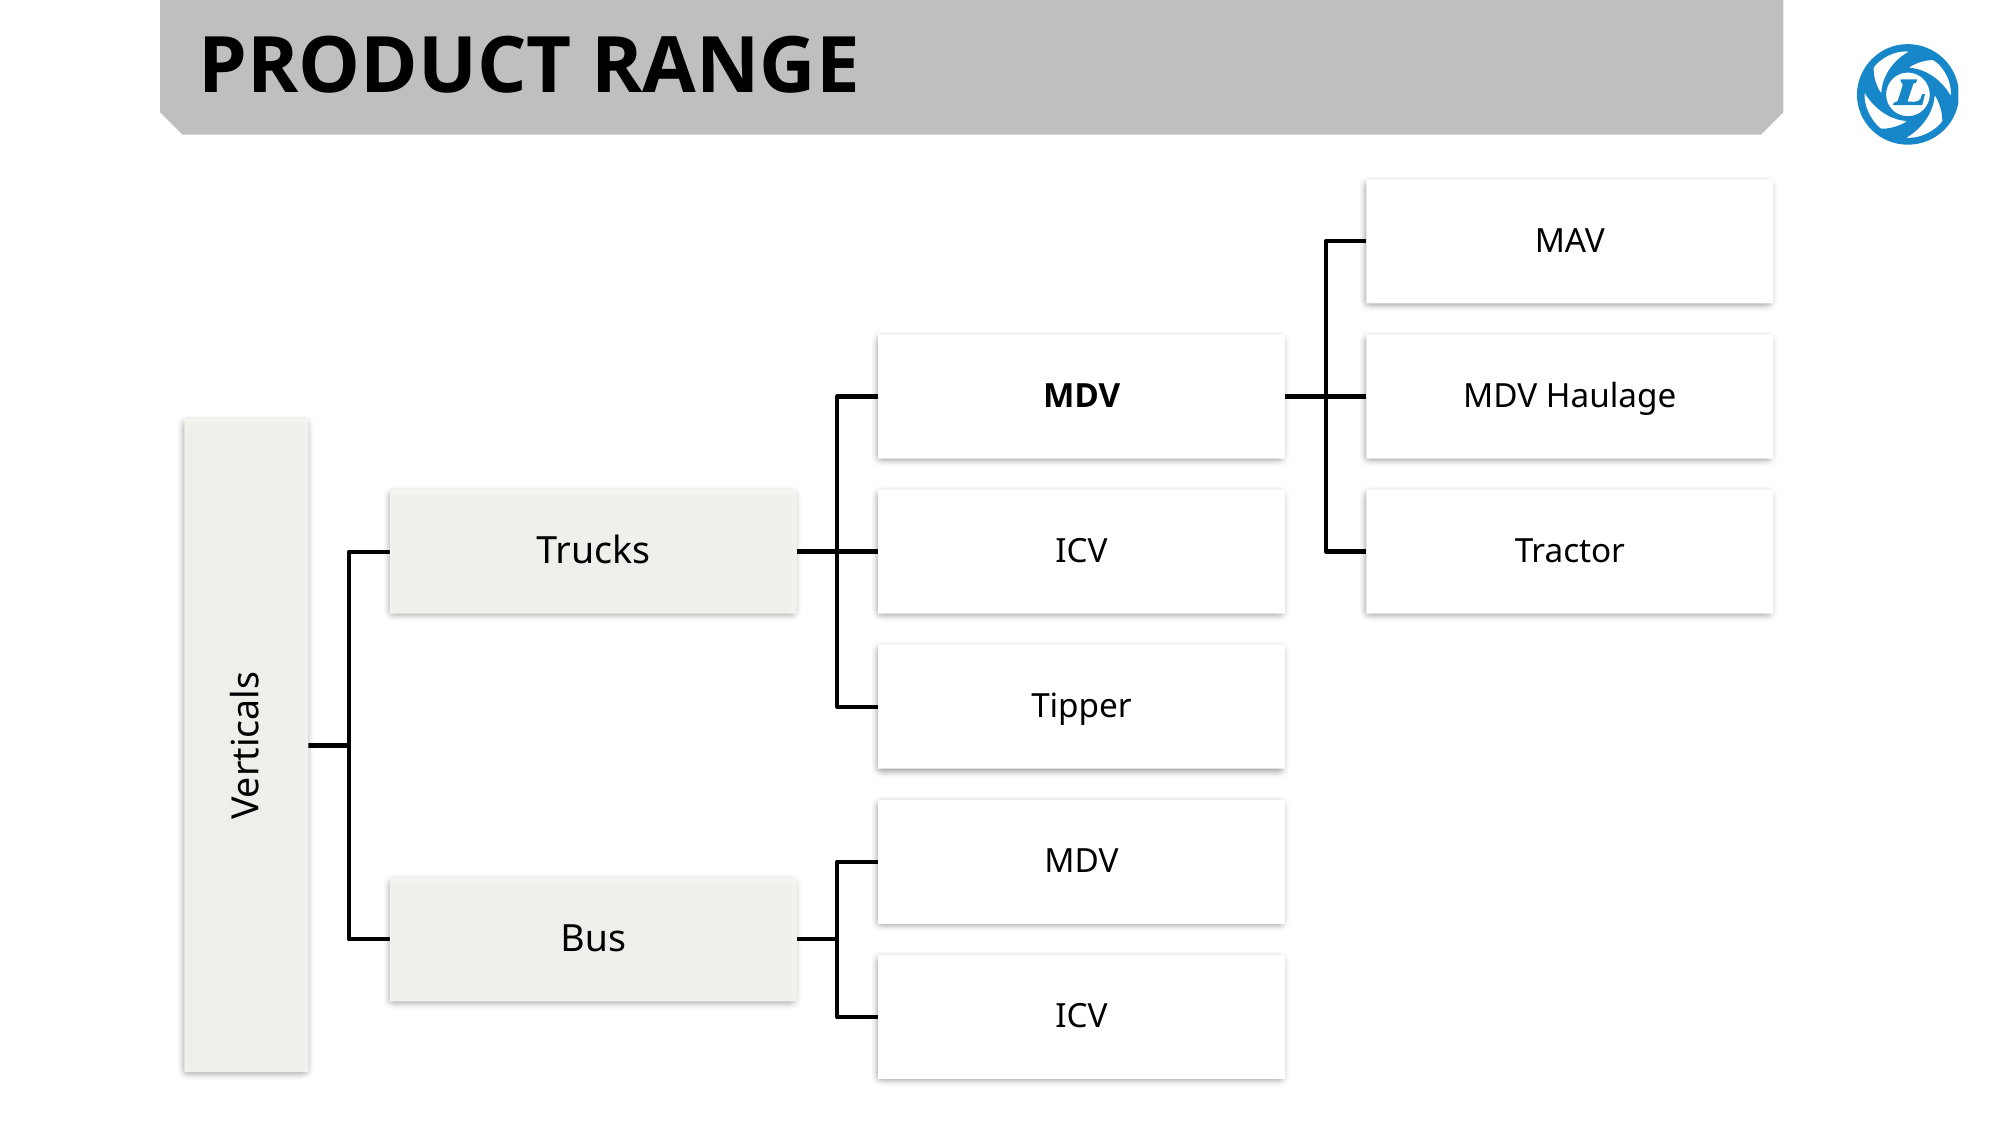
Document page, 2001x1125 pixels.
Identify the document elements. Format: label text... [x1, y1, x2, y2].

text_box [40, 178, 1917, 1080]
text_box PRODUCT RANGE [184, 7, 1901, 116]
text_box [158, 0, 1786, 137]
